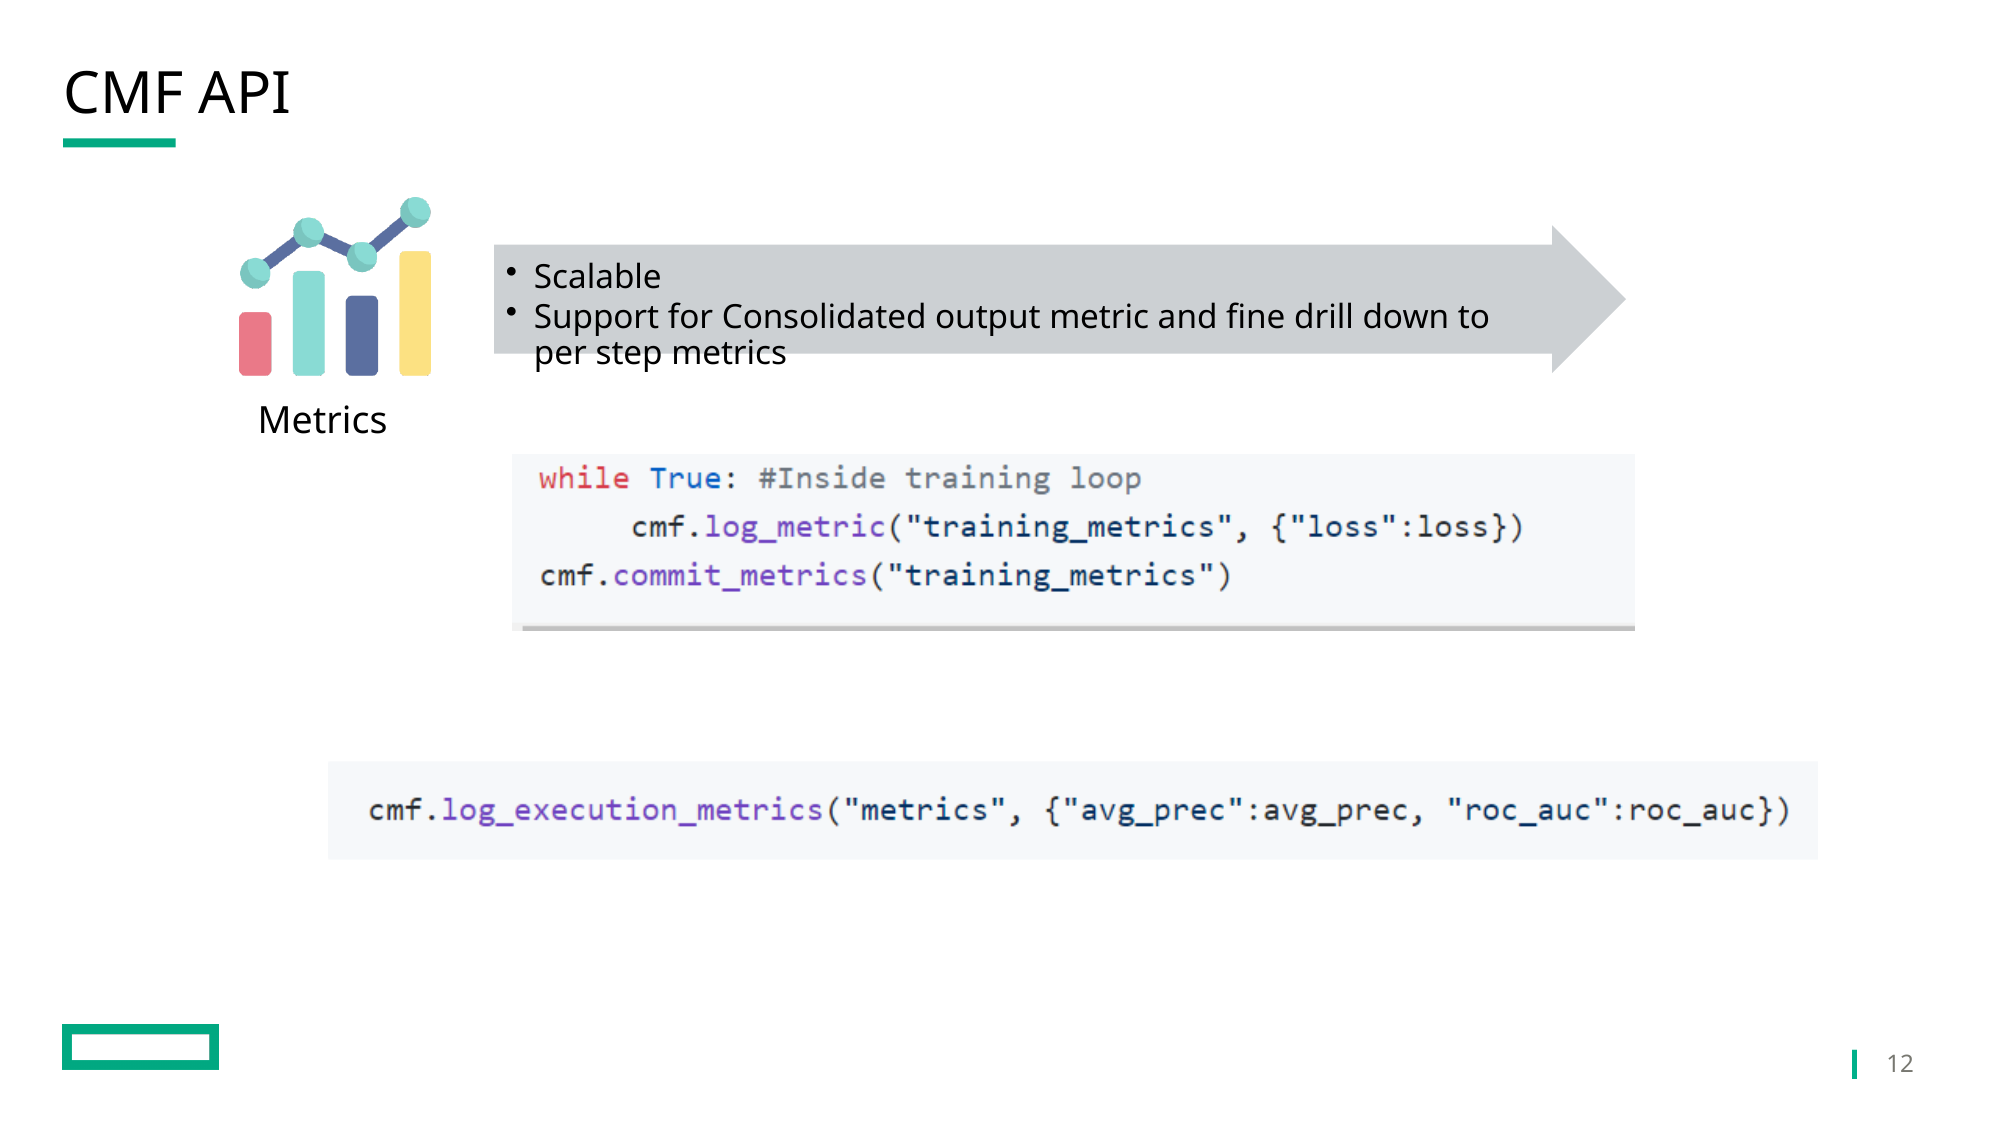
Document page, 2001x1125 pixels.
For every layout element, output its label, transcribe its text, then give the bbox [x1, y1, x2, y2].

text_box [490, 227, 1625, 371]
title CMF API [63, 63, 1938, 134]
picture [1852, 1043, 1857, 1079]
text_box Metrics [227, 370, 513, 439]
picture [62, 1024, 219, 1070]
picture [328, 760, 1818, 871]
picture [512, 454, 1635, 631]
slide_number 12 [1837, 1033, 1950, 1094]
picture [239, 190, 431, 382]
